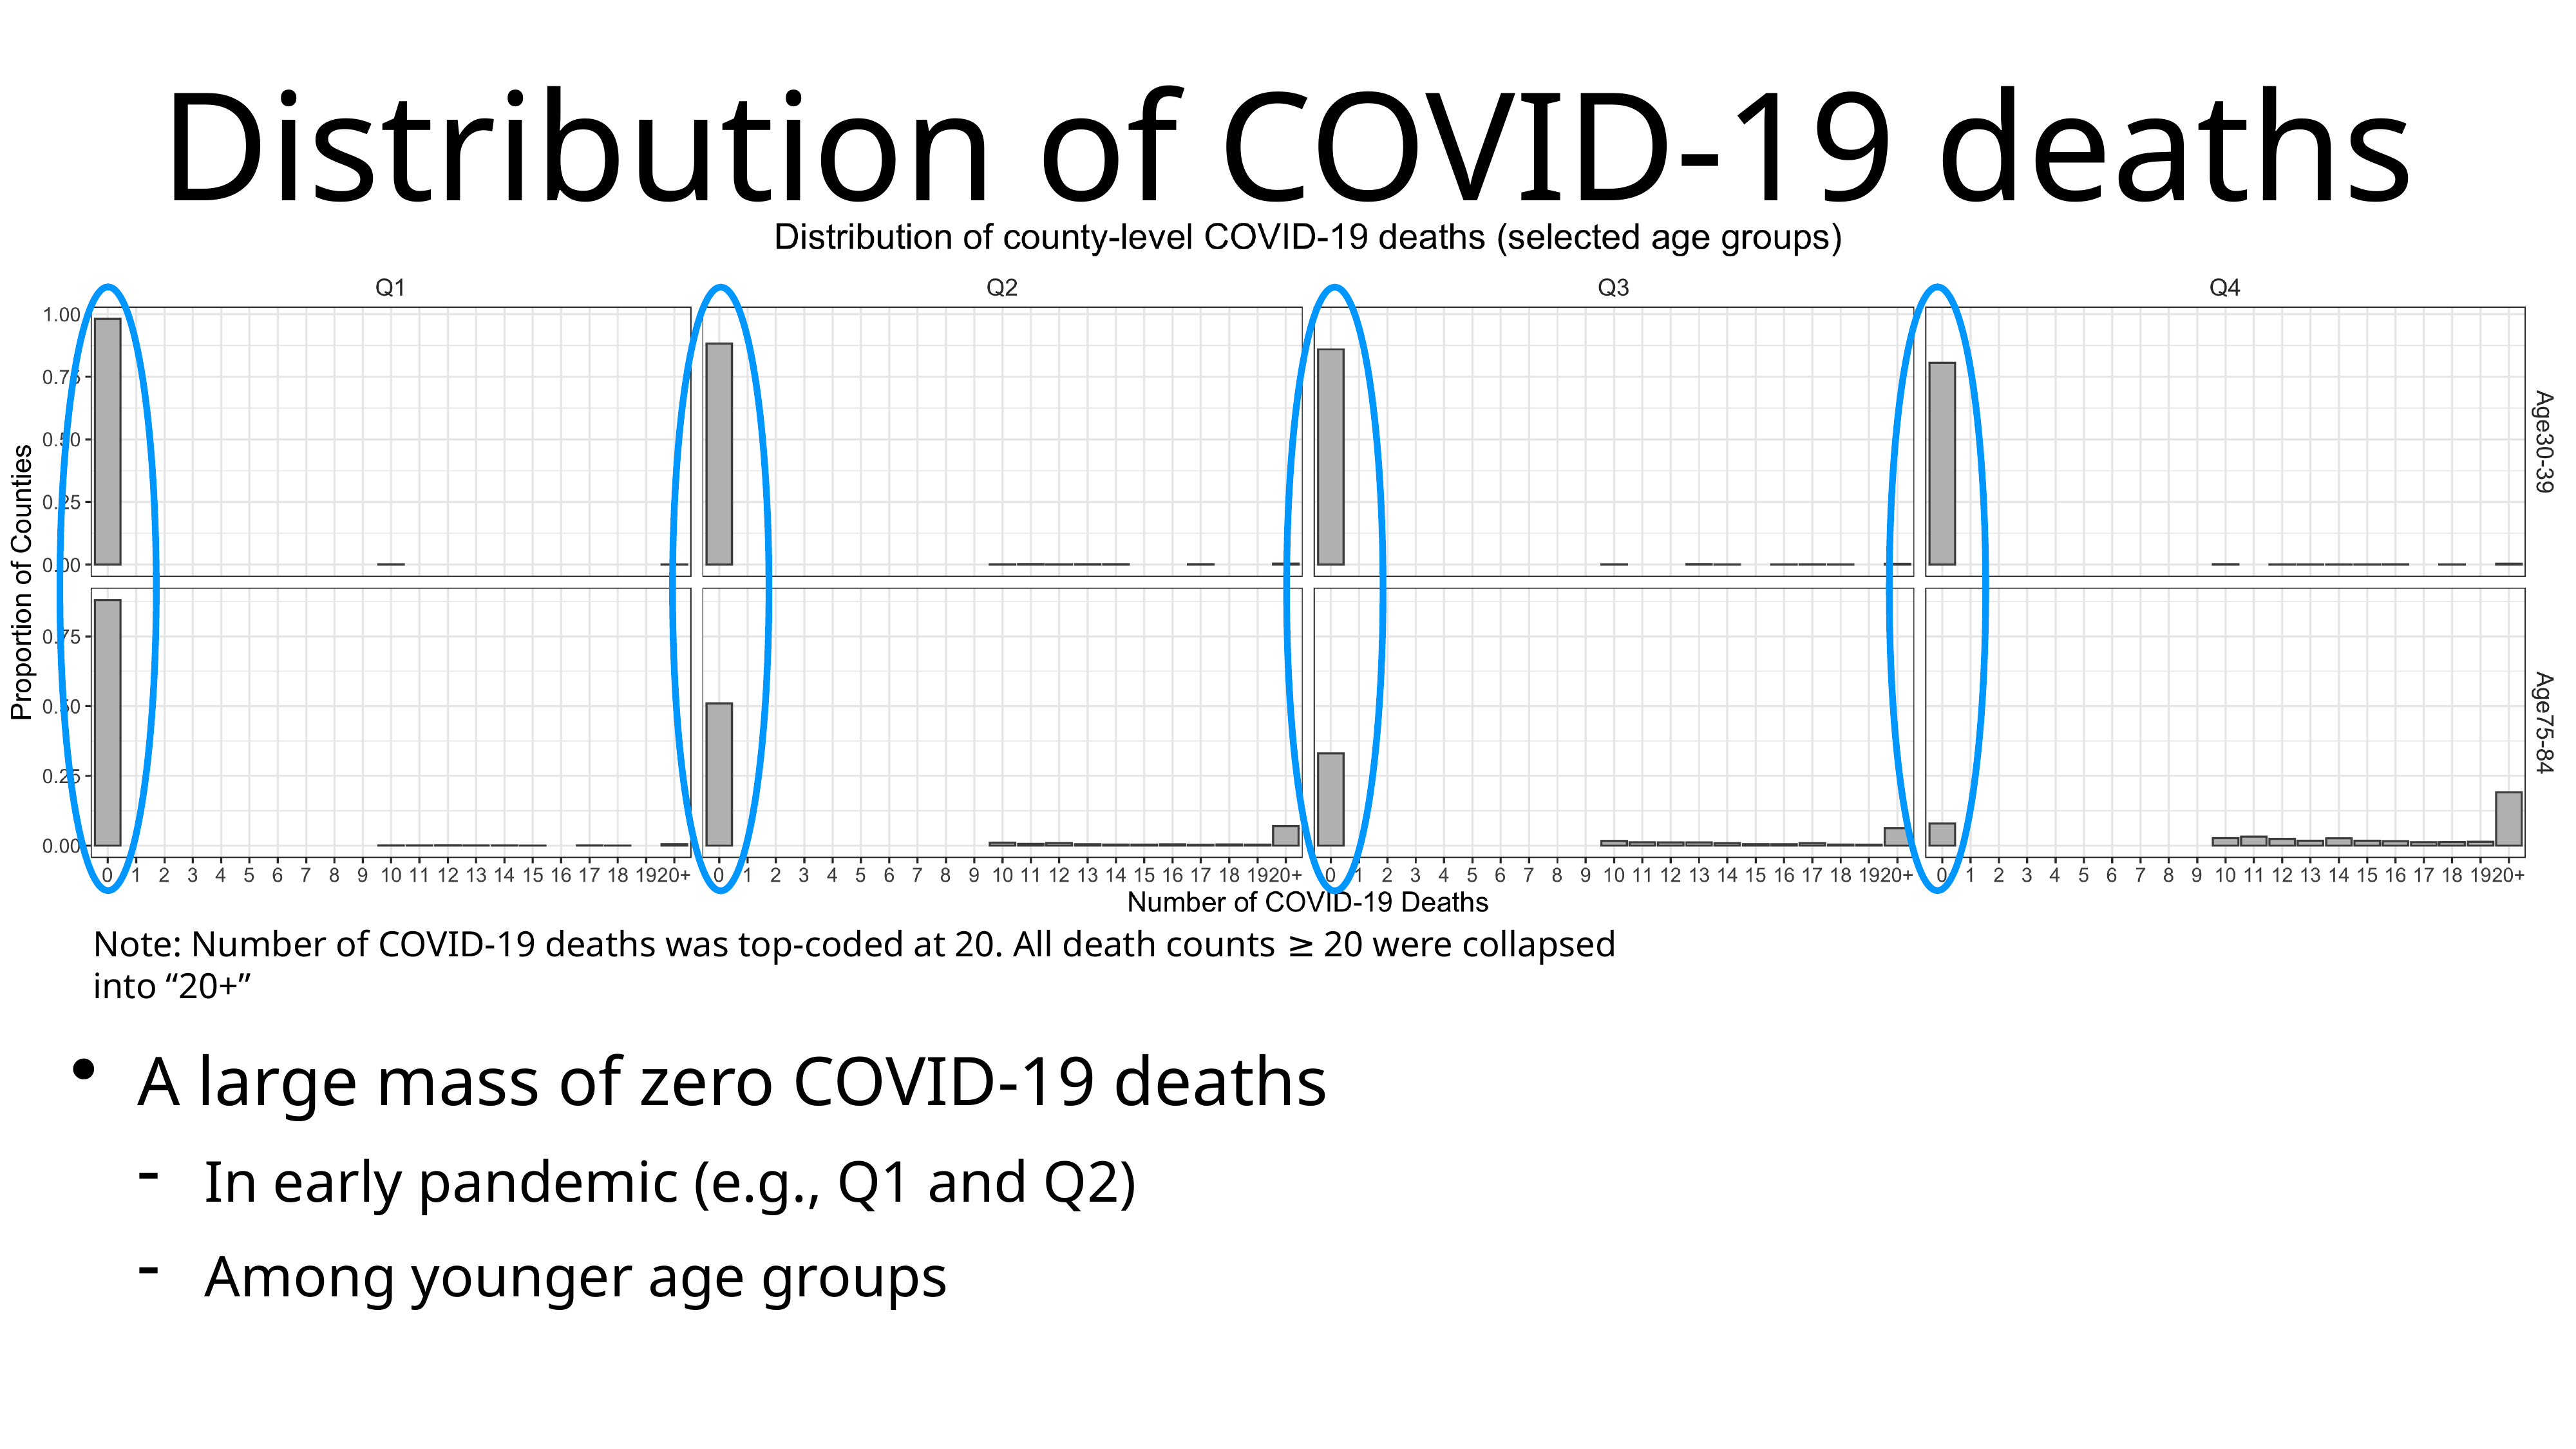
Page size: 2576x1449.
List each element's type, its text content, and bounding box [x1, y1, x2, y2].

picture [0, 212, 2576, 928]
title Distribution of COVID-19 deaths [84, 37, 2492, 212]
list A large mass of zero COVID-19 deaths In early pandemic (e.g., Q1 and Q2) Among younger age groups [64, 1032, 2512, 1421]
text_box Note: Number of COVID-19 deaths was top-coded at 20. All death counts ≥ 20 were collapsed into “20+” [87, 928, 1634, 1011]
